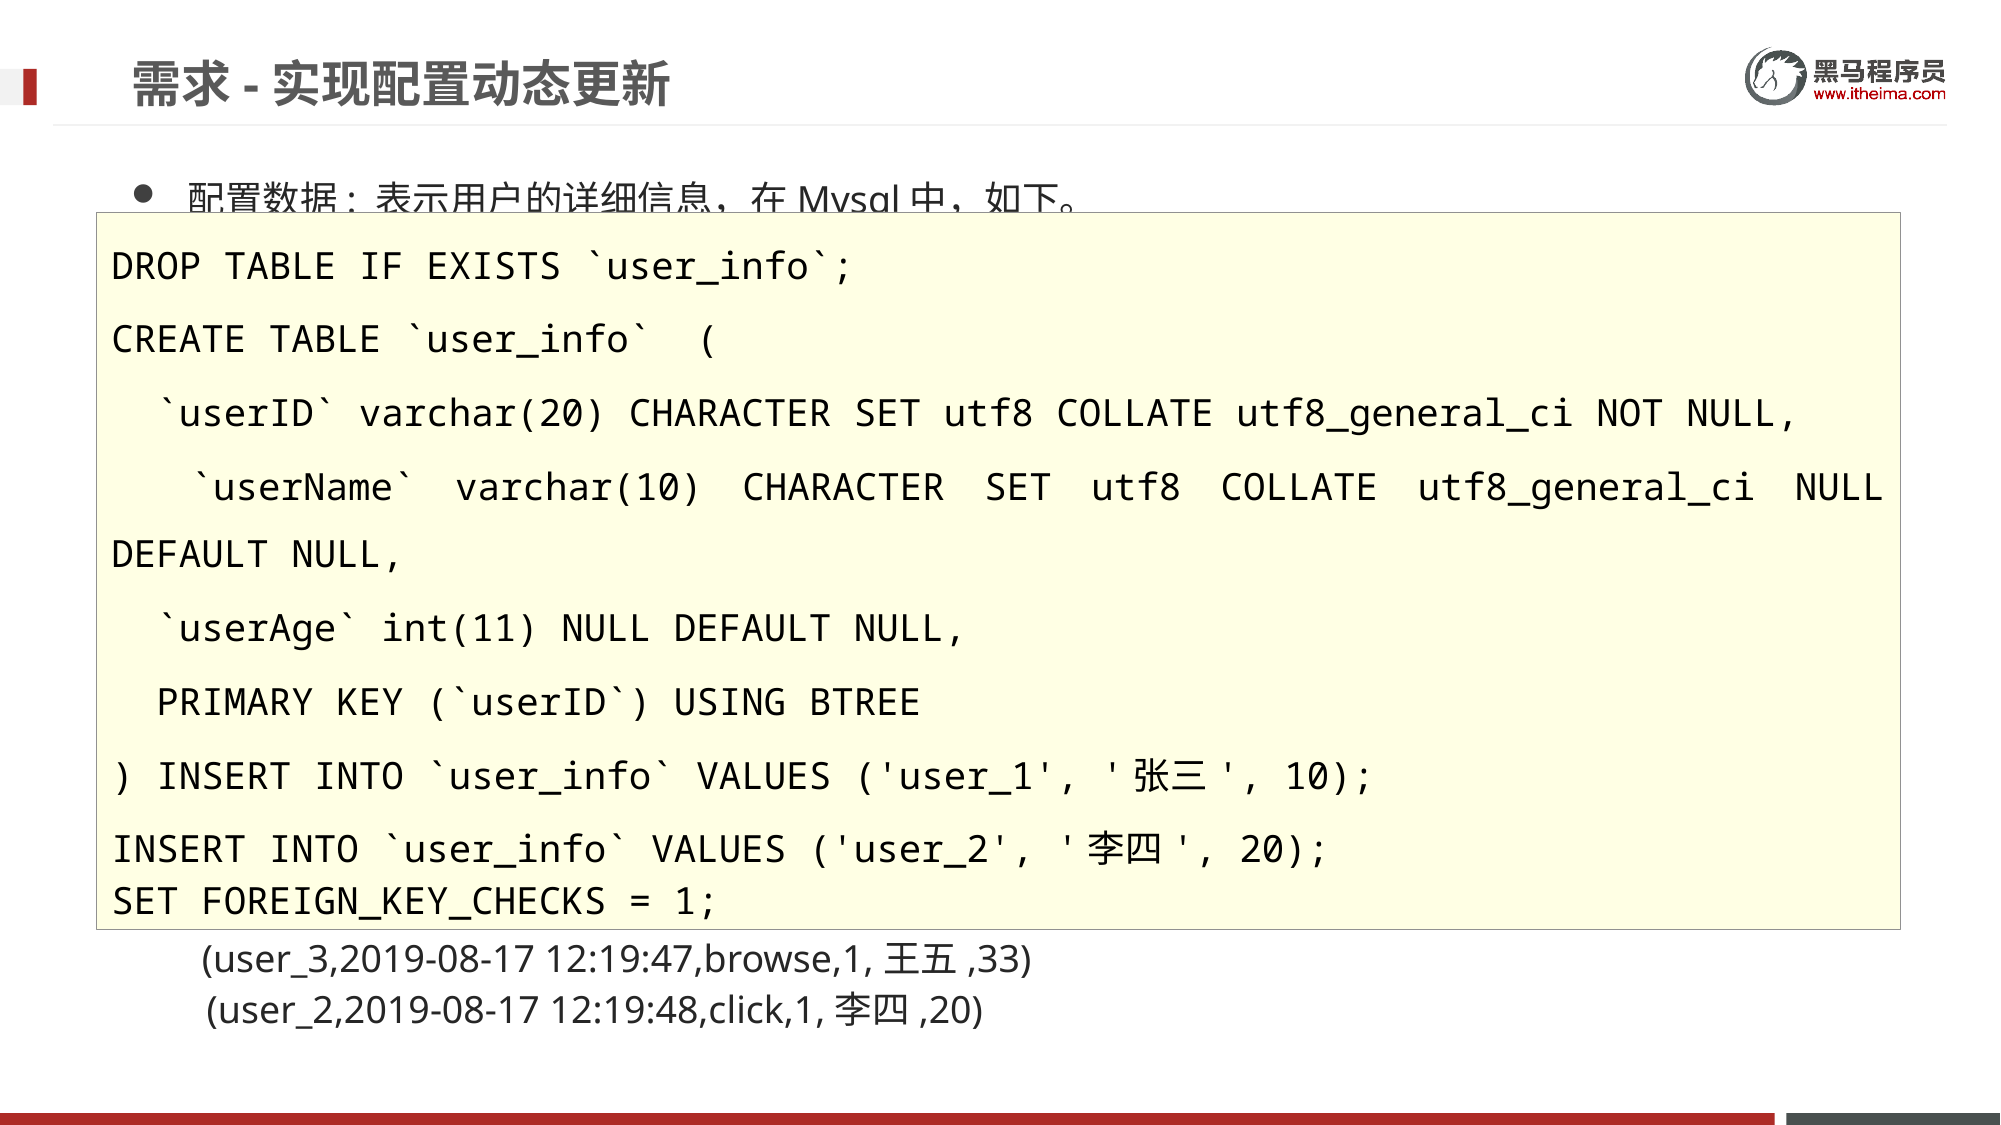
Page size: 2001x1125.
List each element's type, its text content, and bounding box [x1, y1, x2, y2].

title 需求-实现配置动态更新 [116, 40, 1556, 125]
text_box 输出结果: (user_3,2019-08-17 12:19:47,browse,1,王五,33) (user_2,2019-08-17 12:19:48,click,1,李四,20) [148, 930, 1744, 1039]
list 配置数据: 表示用户的详细信息，在Mysql中，如下。 [116, 146, 1880, 211]
picture [1744, 46, 1946, 106]
text_box DROP TABLE IF EXISTS `user_info`; CREATE TABLE `user_info` ( `userID` varchar(20) CHARACTER SET utf8 COLLATE utf8_general_ci NOT NULL, `userName` varchar(10) CHARACTER SET utf8 COLLATE utf8_general_ci NULL DEFAULT NULL, `userAge` int(11) NULL DEFAULT NULL, PRIMARY KEY (`userID`) USING BTREE ) INSERT INTO `user_info` VALUES ('user_1', '张三', 10); INSERT INTO `user_info` VALUES ('user_2', '李四', 20); SET FOREIGN_KEY_CHECKS = 1; [96, 211, 1900, 930]
